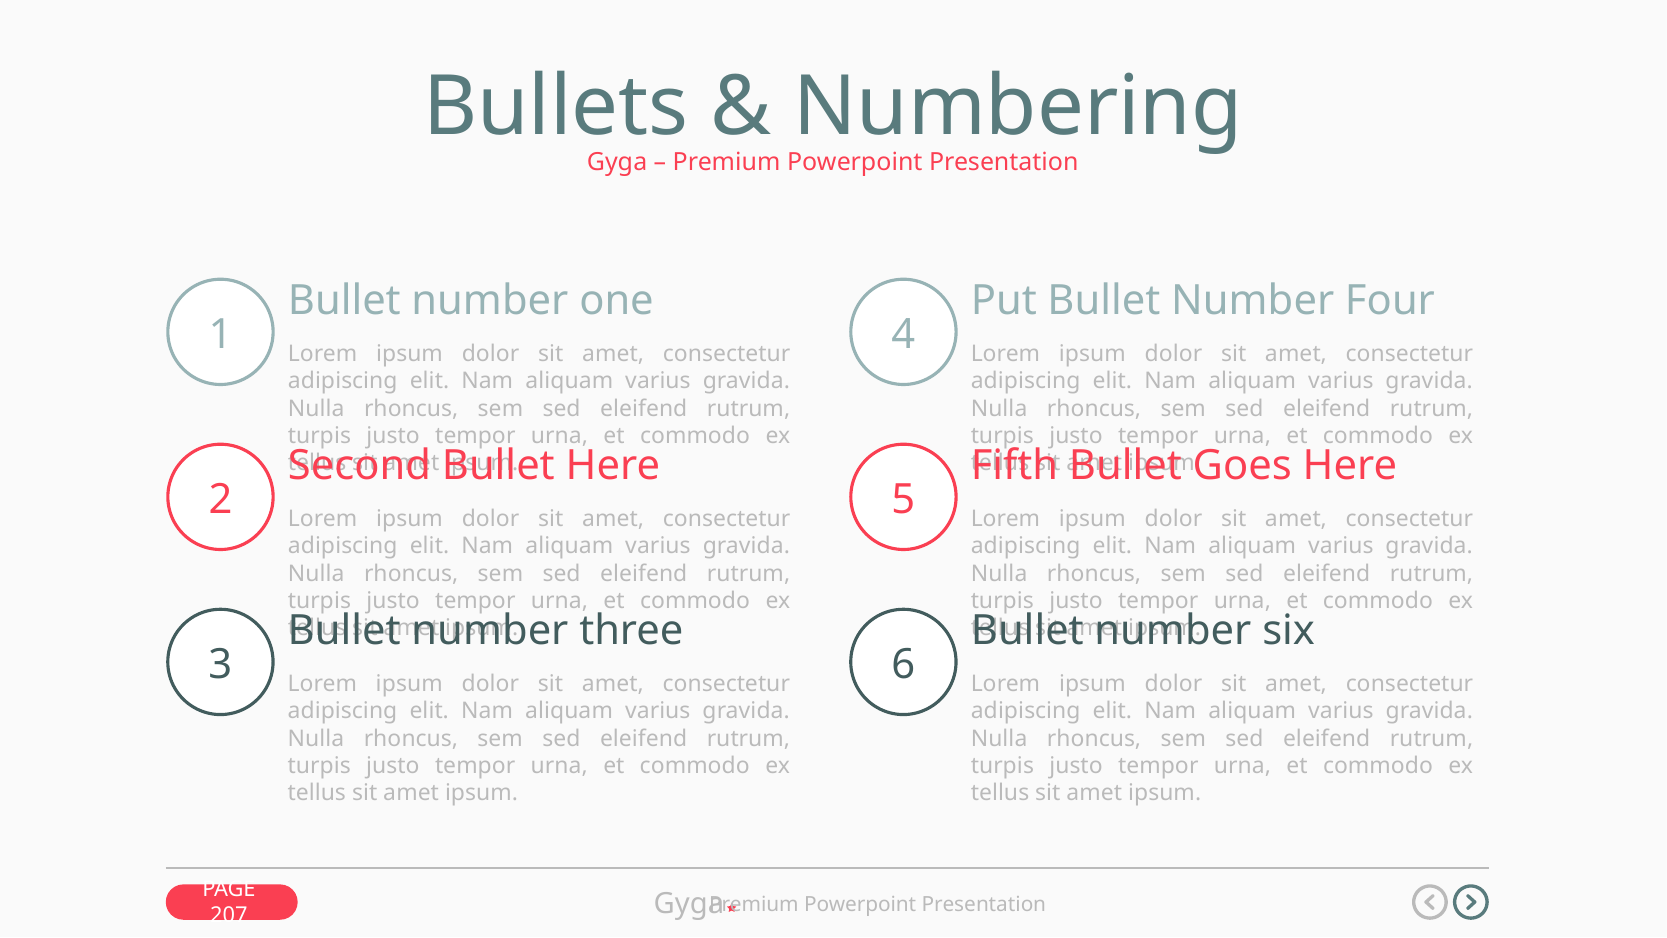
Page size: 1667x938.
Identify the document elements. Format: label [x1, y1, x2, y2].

list [0, 43, 1667, 185]
text_box [850, 279, 1489, 813]
text_box [167, 279, 806, 813]
